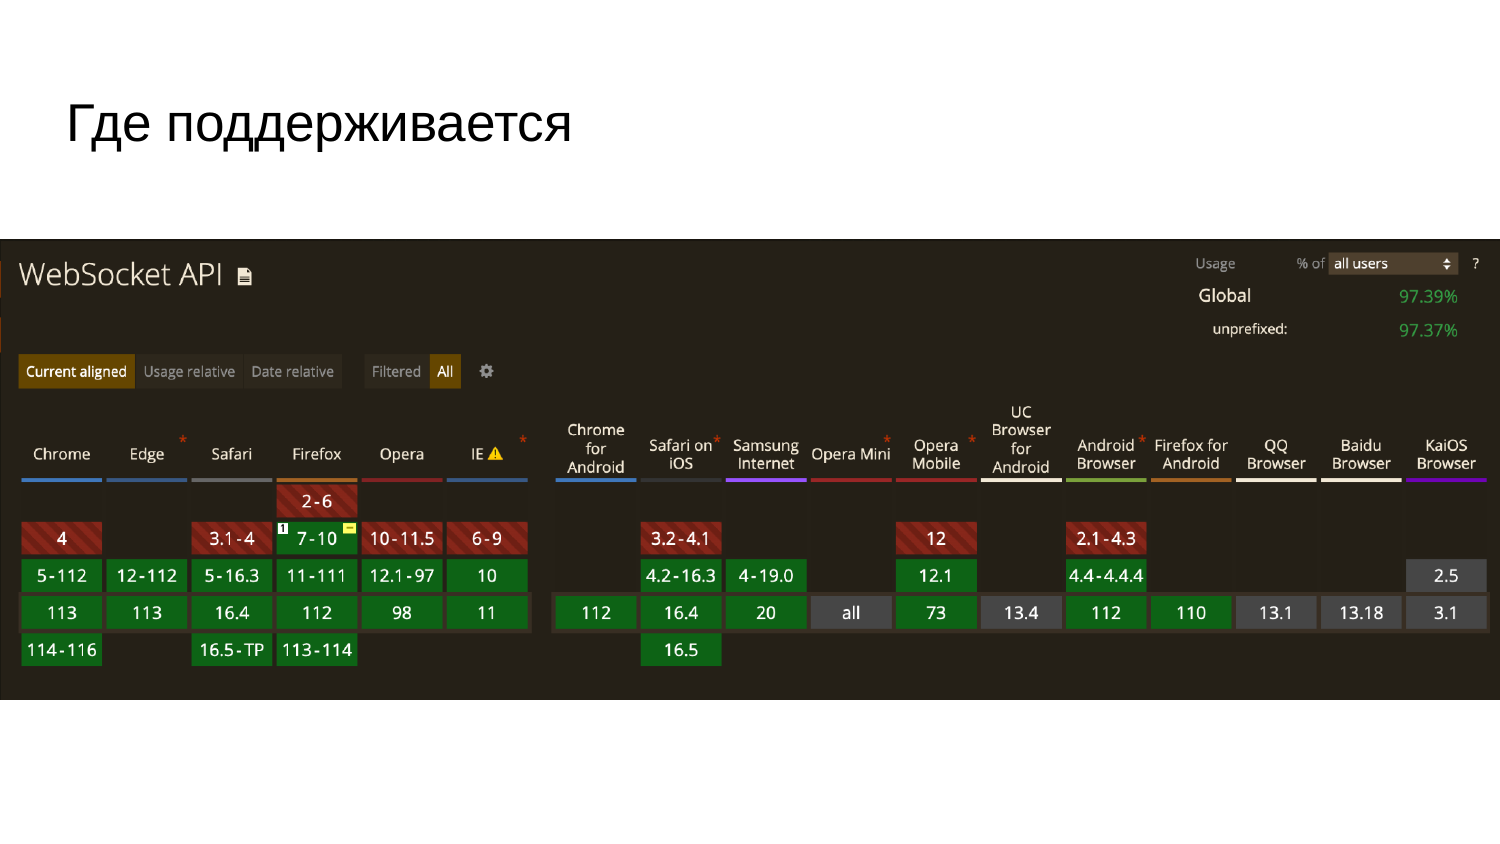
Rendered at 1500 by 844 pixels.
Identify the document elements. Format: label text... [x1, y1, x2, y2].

title Где поддерживается [51, 72, 1449, 167]
picture [0, 239, 1500, 700]
